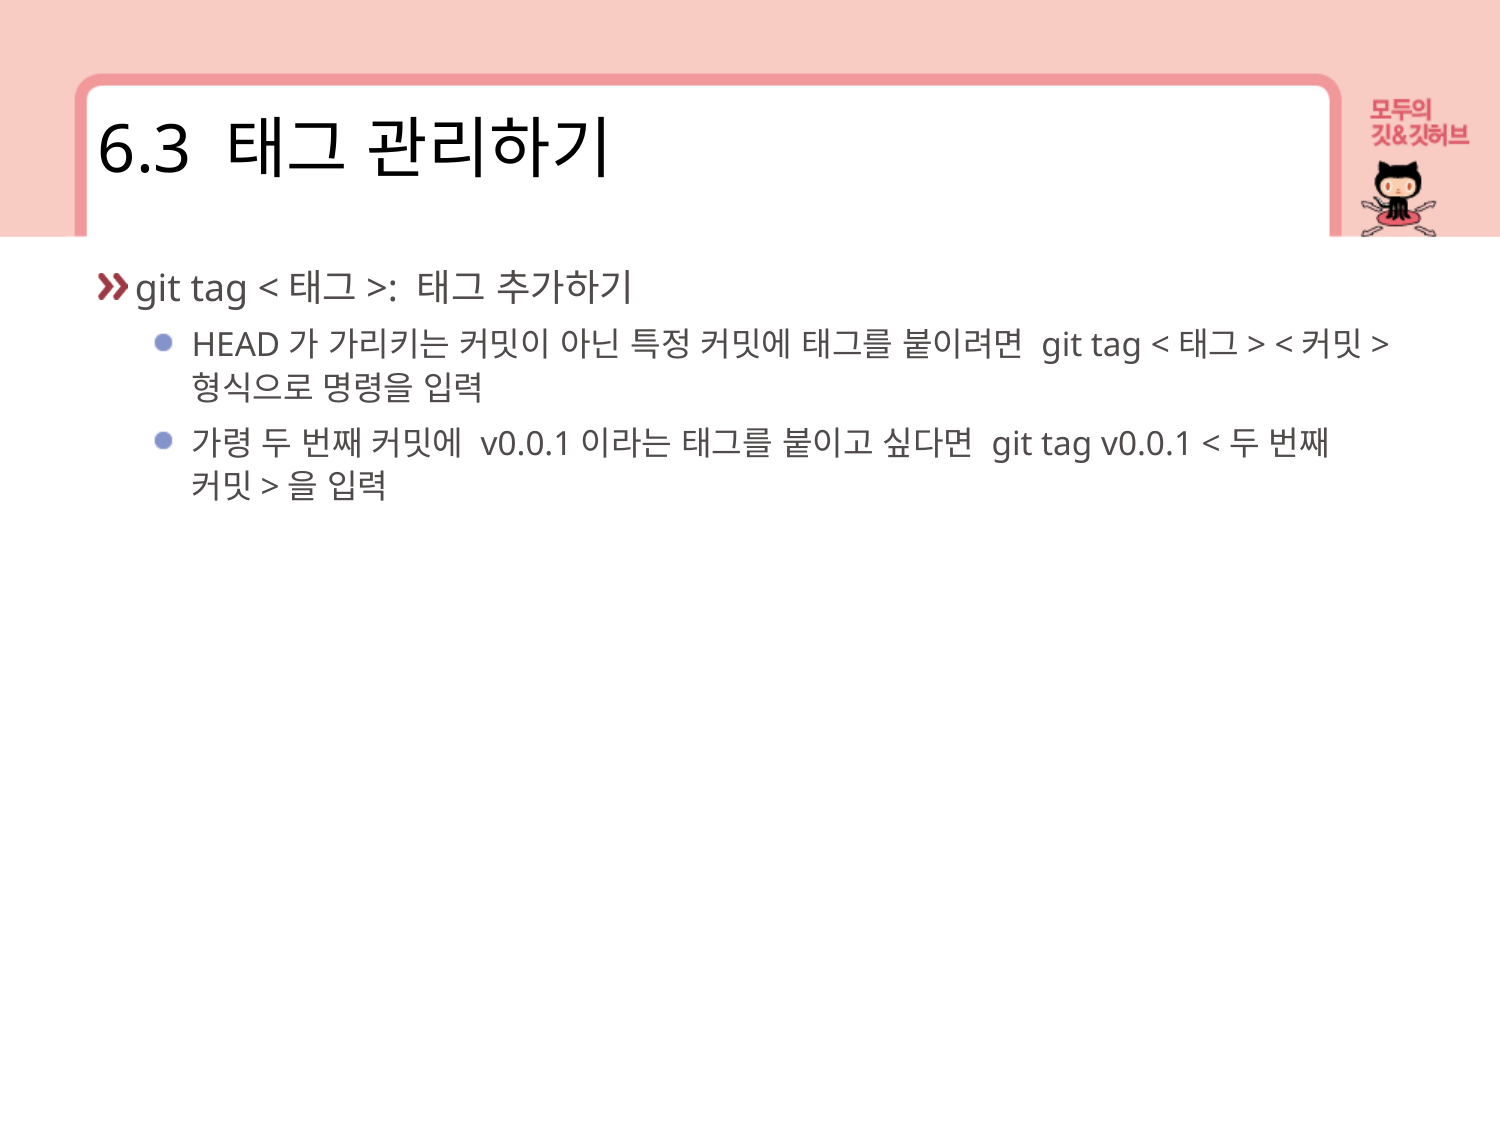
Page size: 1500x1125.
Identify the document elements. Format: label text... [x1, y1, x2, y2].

text_box git tag <태그>: 태그 추가하기 HEAD가 가리키는 커밋이 아닌 특정 커밋에 태그를 붙이려면 git tag <태그> <커밋> 형식으로 명령을 입력 가령 두 번째 커밋에 v0.0.1이라는 태그를 붙이고 싶다면 git tag v0.0.1 <두 번째 커밋>을 입력 [82, 252, 1413, 1067]
picture [0, 0, 1500, 1125]
text_box 6.3 태그 관리하기 [82, 61, 1413, 193]
